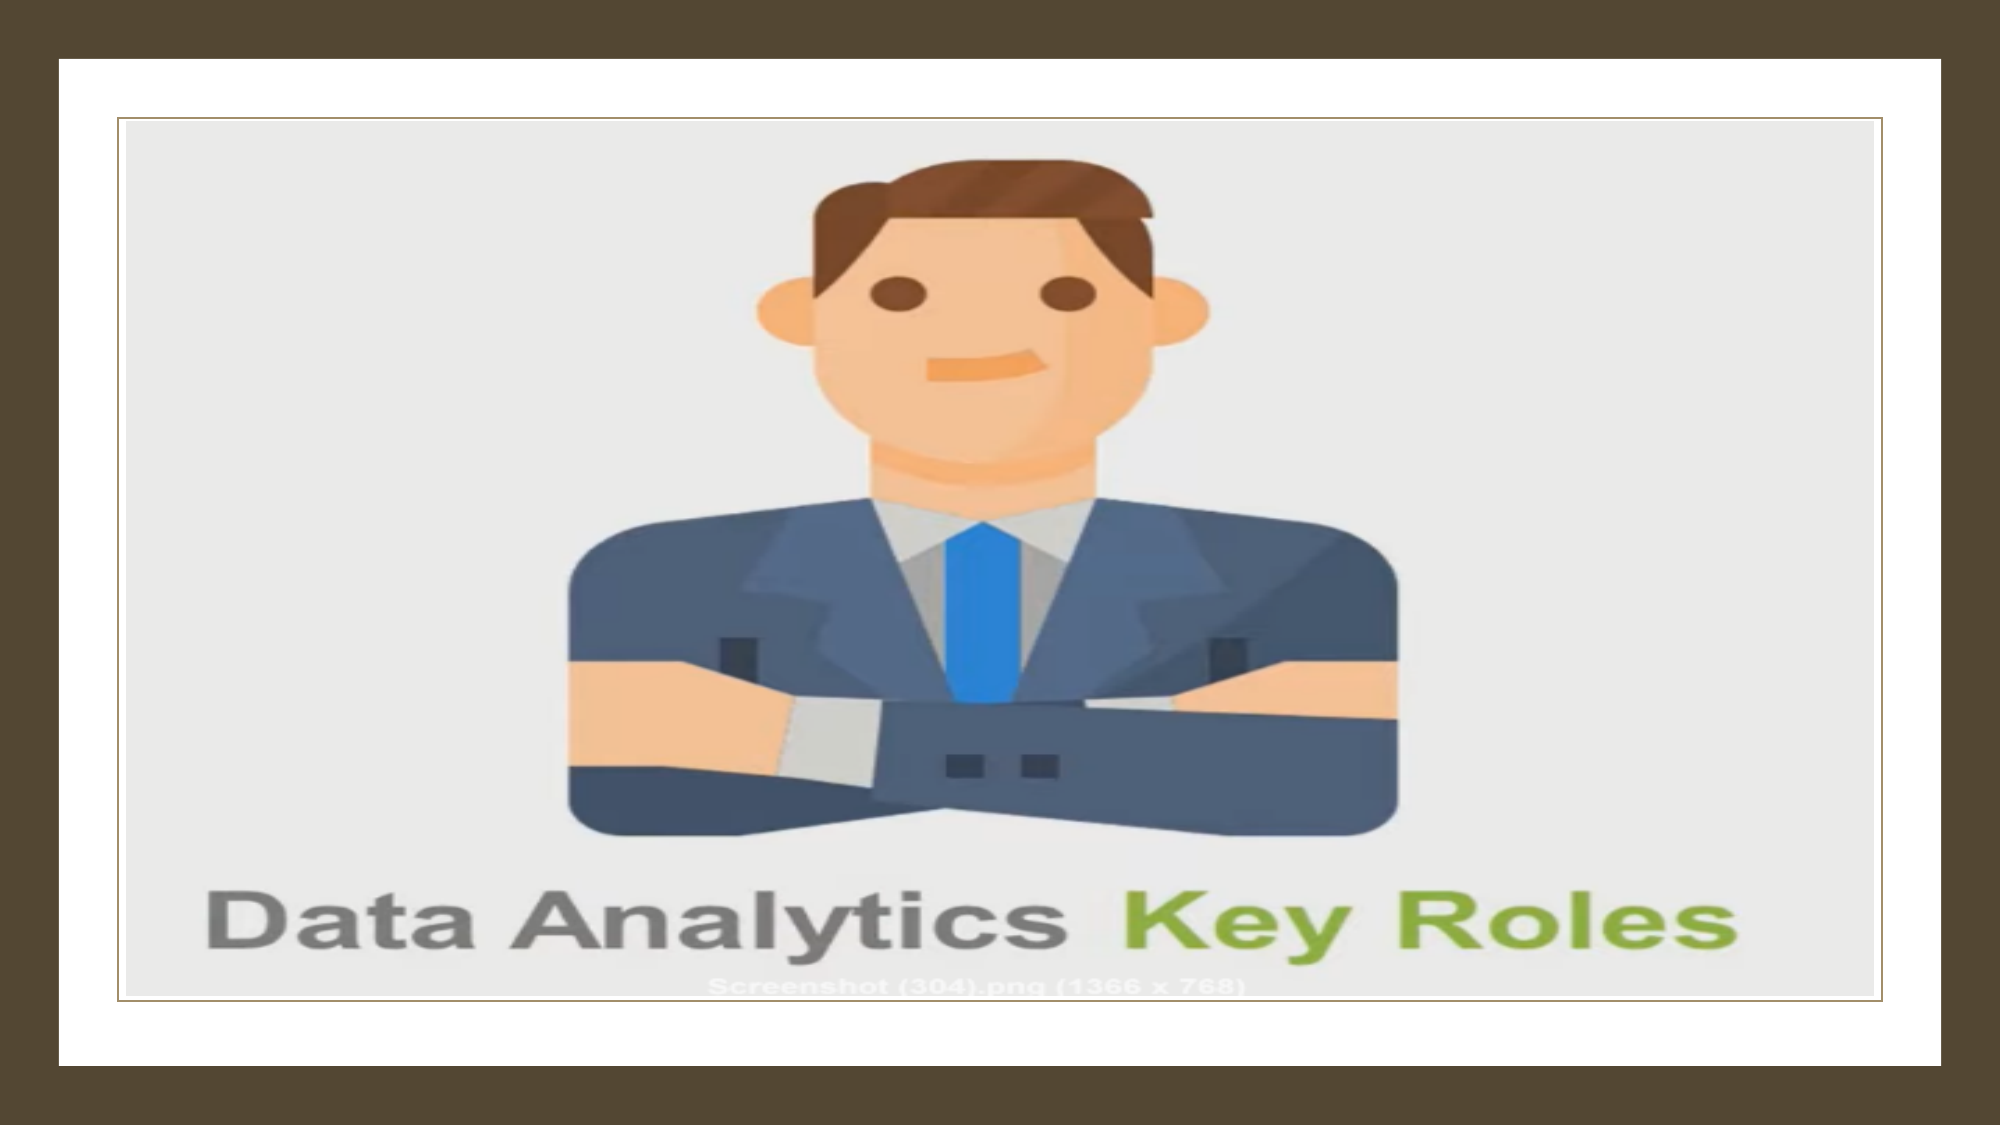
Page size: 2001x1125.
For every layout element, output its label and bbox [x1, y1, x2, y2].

picture [126, 121, 1874, 996]
